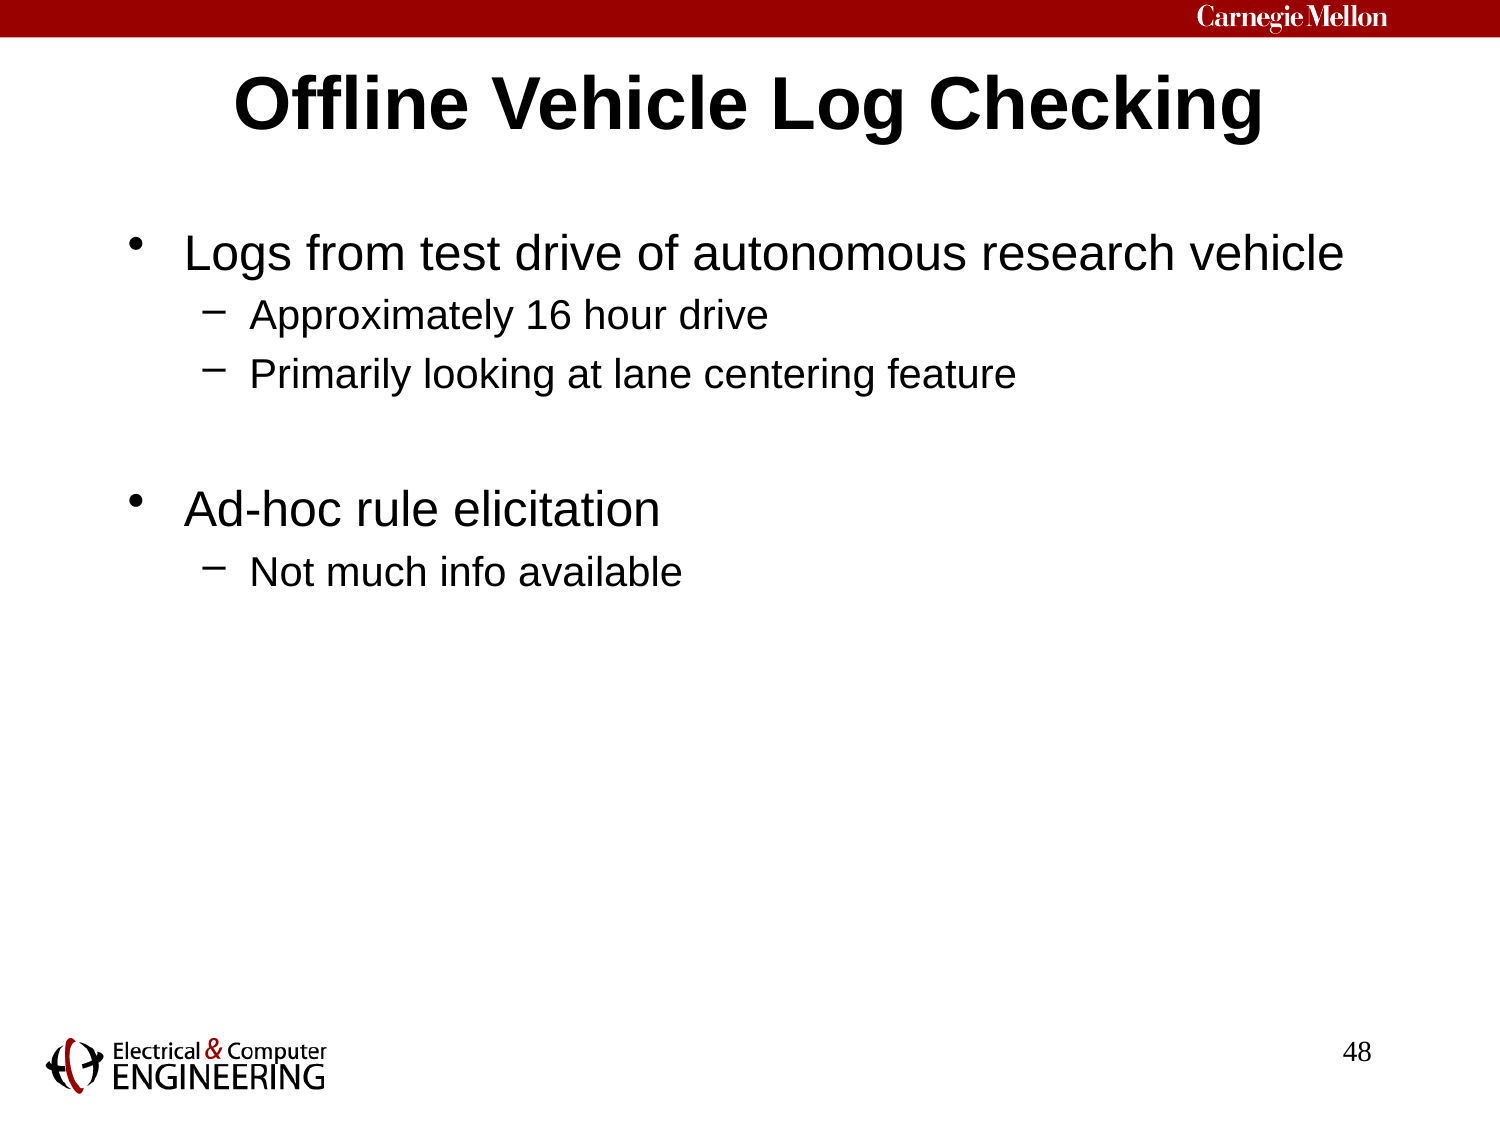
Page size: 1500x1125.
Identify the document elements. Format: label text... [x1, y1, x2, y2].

picture [37, 1030, 338, 1100]
title Offline Vehicle Log Checking [112, 37, 1388, 163]
slide_number 48 [1074, 1024, 1388, 1101]
list Logs from test drive of autonomous research vehicle Approximately 16 hour drive Primarily looking at lane centering feature Ad-hoc rule elicitation Not much info available [112, 212, 1388, 963]
picture [1197, 4, 1388, 34]
